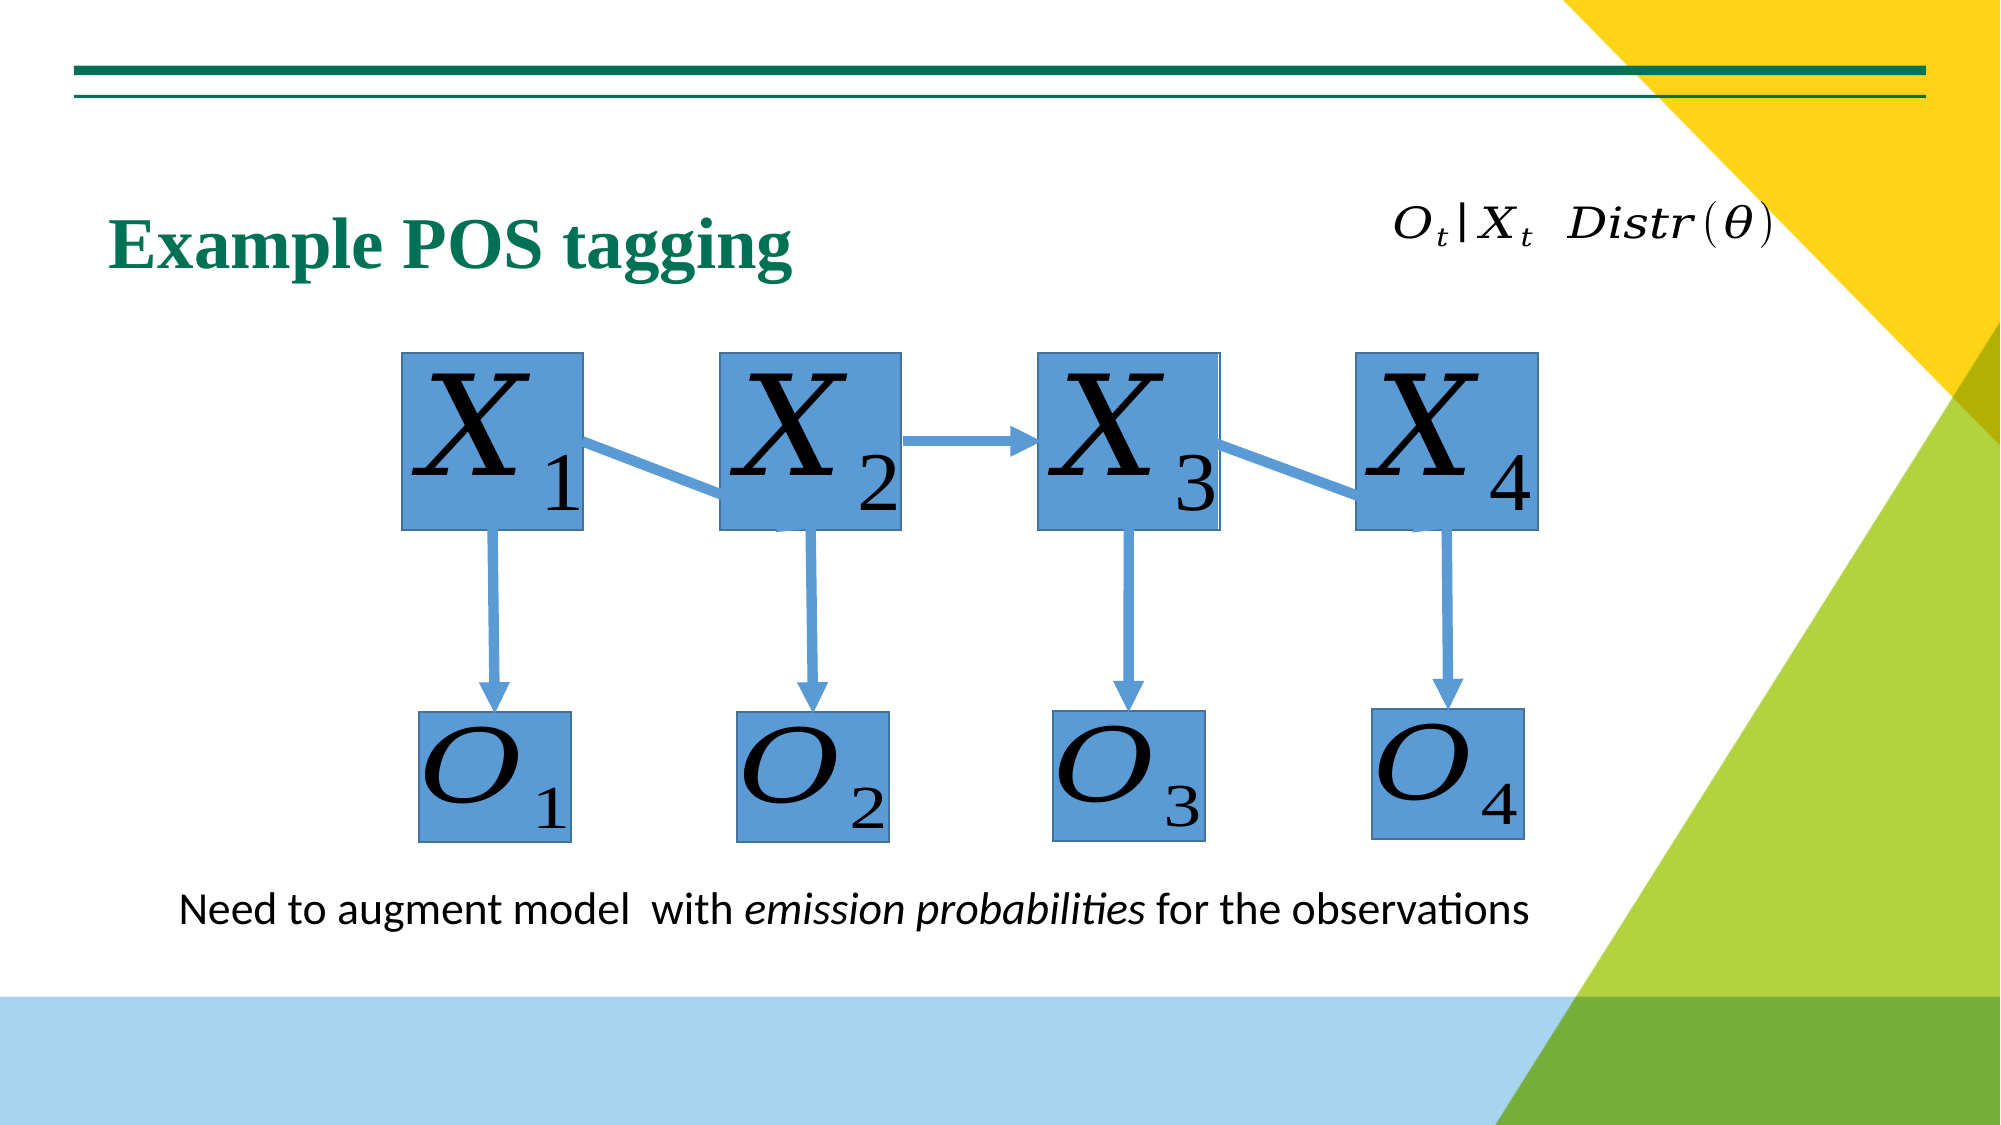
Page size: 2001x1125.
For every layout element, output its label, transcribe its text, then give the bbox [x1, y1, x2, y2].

title Example POS tagging [94, 136, 1819, 354]
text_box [810, 528, 814, 714]
picture [0, 0, 2000, 1125]
